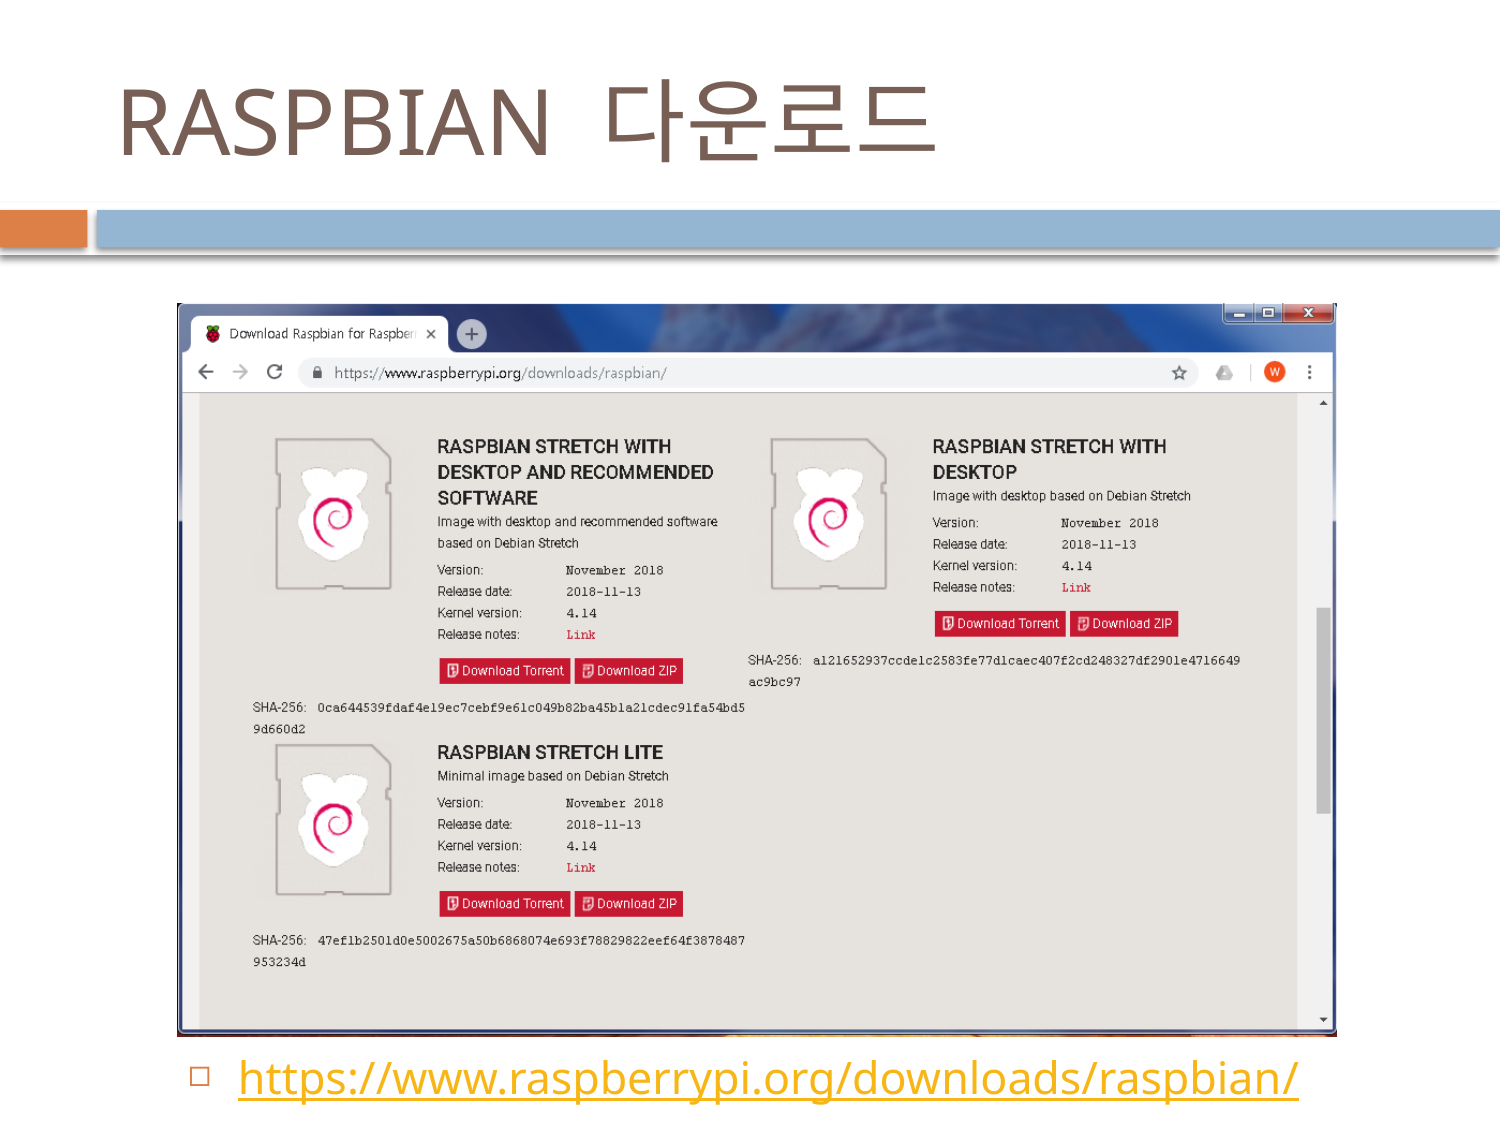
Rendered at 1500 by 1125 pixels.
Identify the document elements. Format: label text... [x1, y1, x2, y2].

title RASPBIAN 다운로드 [100, 37, 1438, 200]
picture [177, 303, 1337, 1037]
list https://www.raspberrypi.org/downloads/raspbian/ [173, 1042, 1343, 1125]
